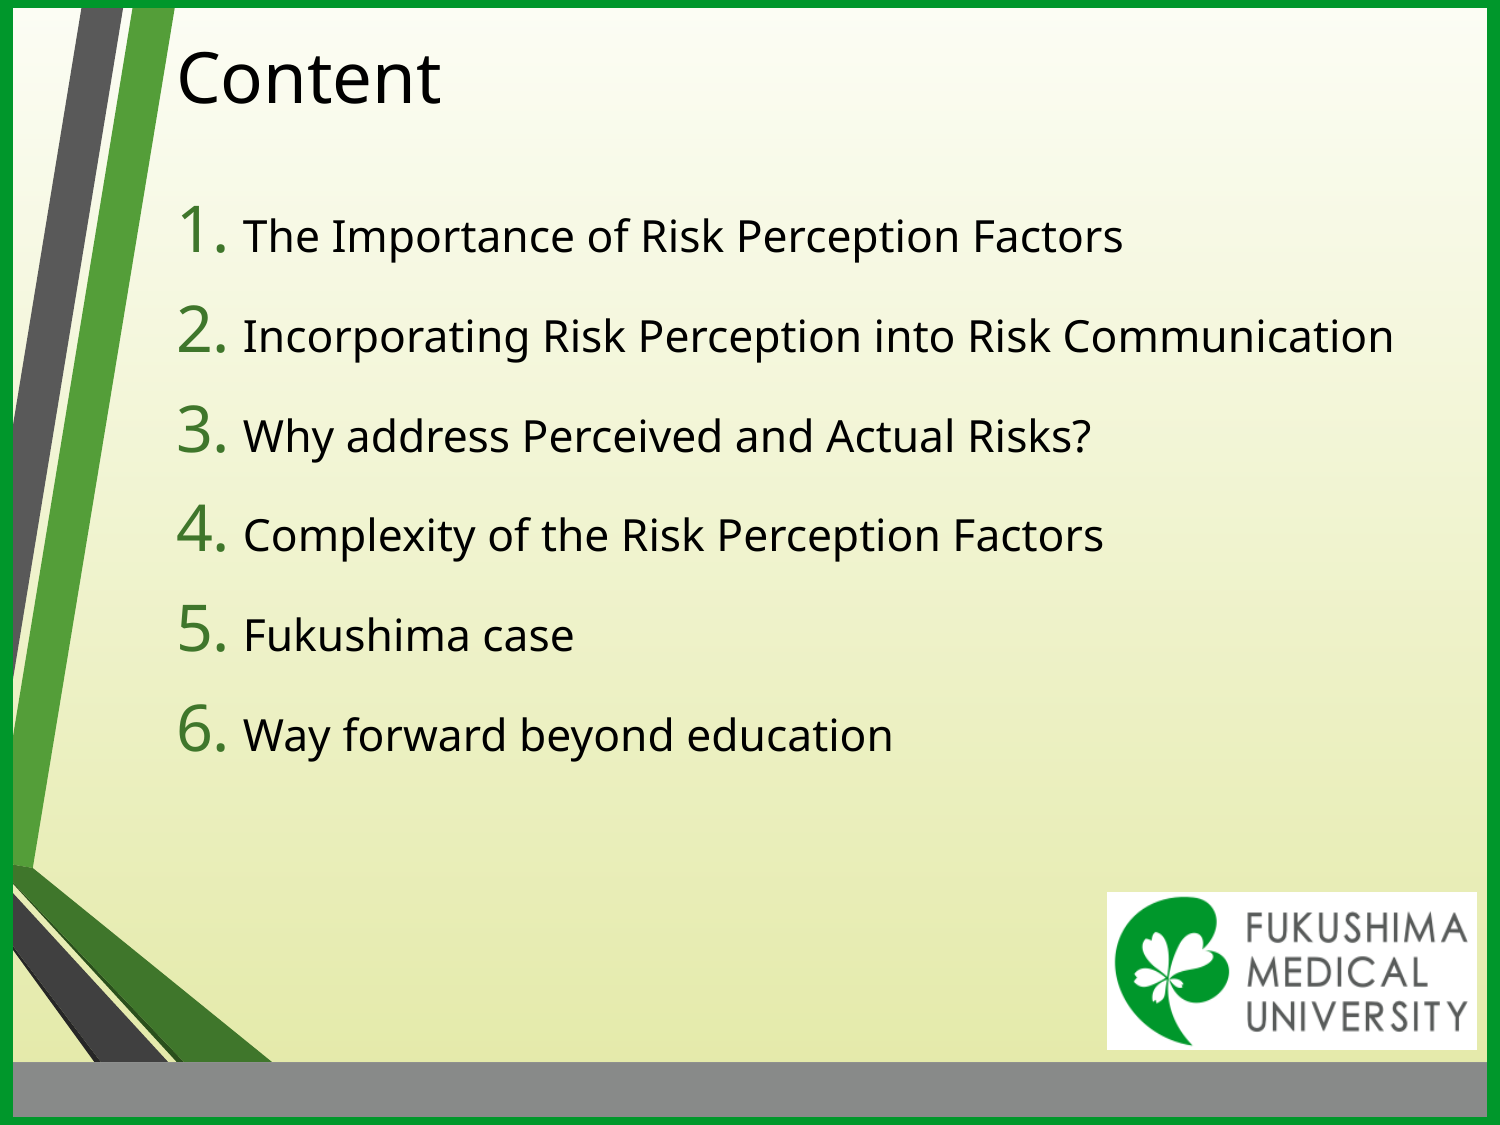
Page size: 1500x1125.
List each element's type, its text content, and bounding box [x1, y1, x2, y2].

title Content [161, 24, 1425, 125]
picture [1107, 892, 1477, 1050]
list The Importance of Risk Perception Factors Incorporating Risk Perception into Risk Communication Why address Perceived and Actual Risks? Complexity of the Risk Perception Factors Fukushima case Way forward beyond education [161, 137, 1425, 985]
